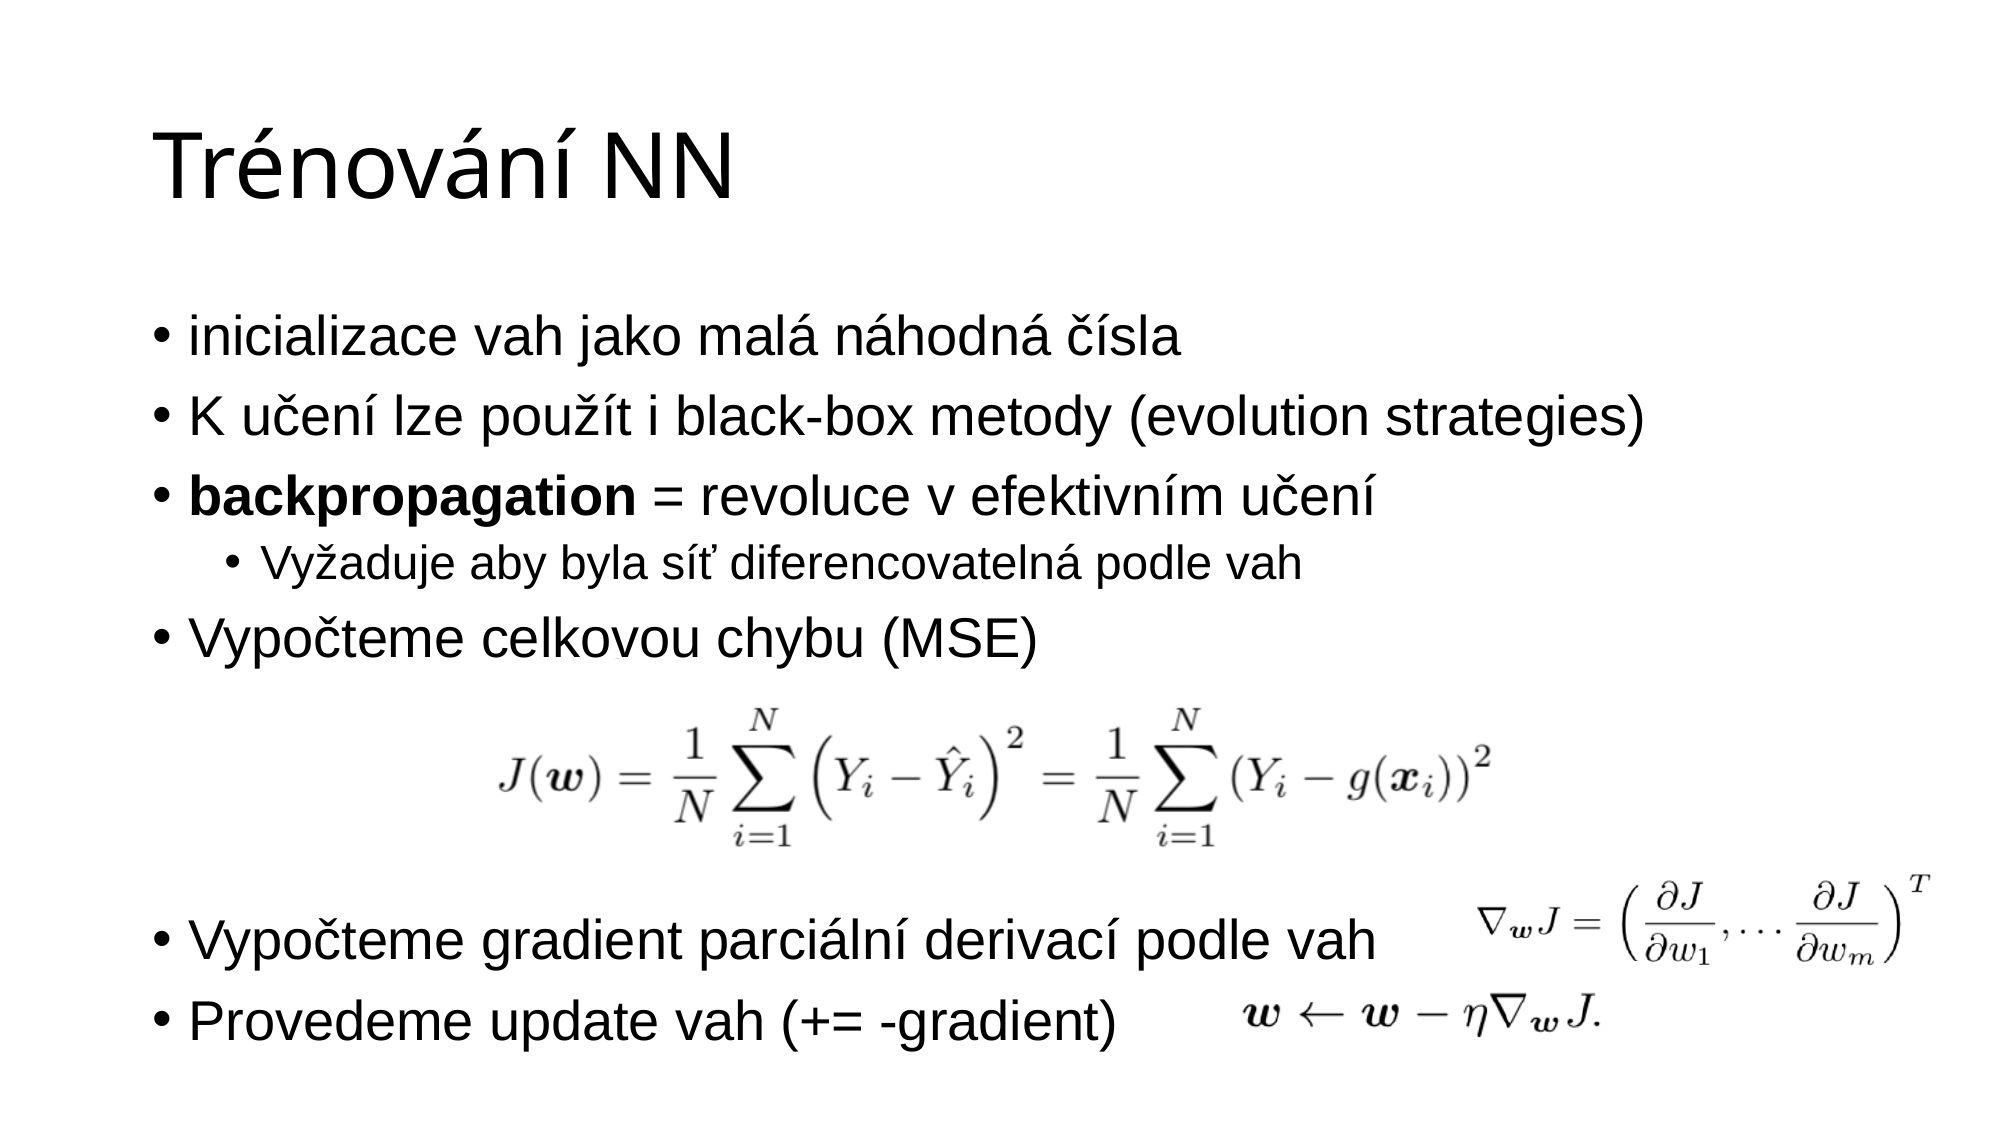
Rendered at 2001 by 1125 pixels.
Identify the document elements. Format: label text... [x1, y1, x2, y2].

picture [449, 658, 1935, 1064]
title Trénování NN [137, 59, 1863, 278]
list inicializace vah jako malá náhodná čísla K učení lze použít i black-box metody (evolution strategies) backpropagation = revoluce v efektivním učení Vyžaduje aby byla síť diferencovatelná podle vah Vypočteme celkovou chybu (MSE) Vypočteme gradient parciální derivací podle vah Provedeme update vah (+= -gradient) [137, 299, 1863, 1066]
